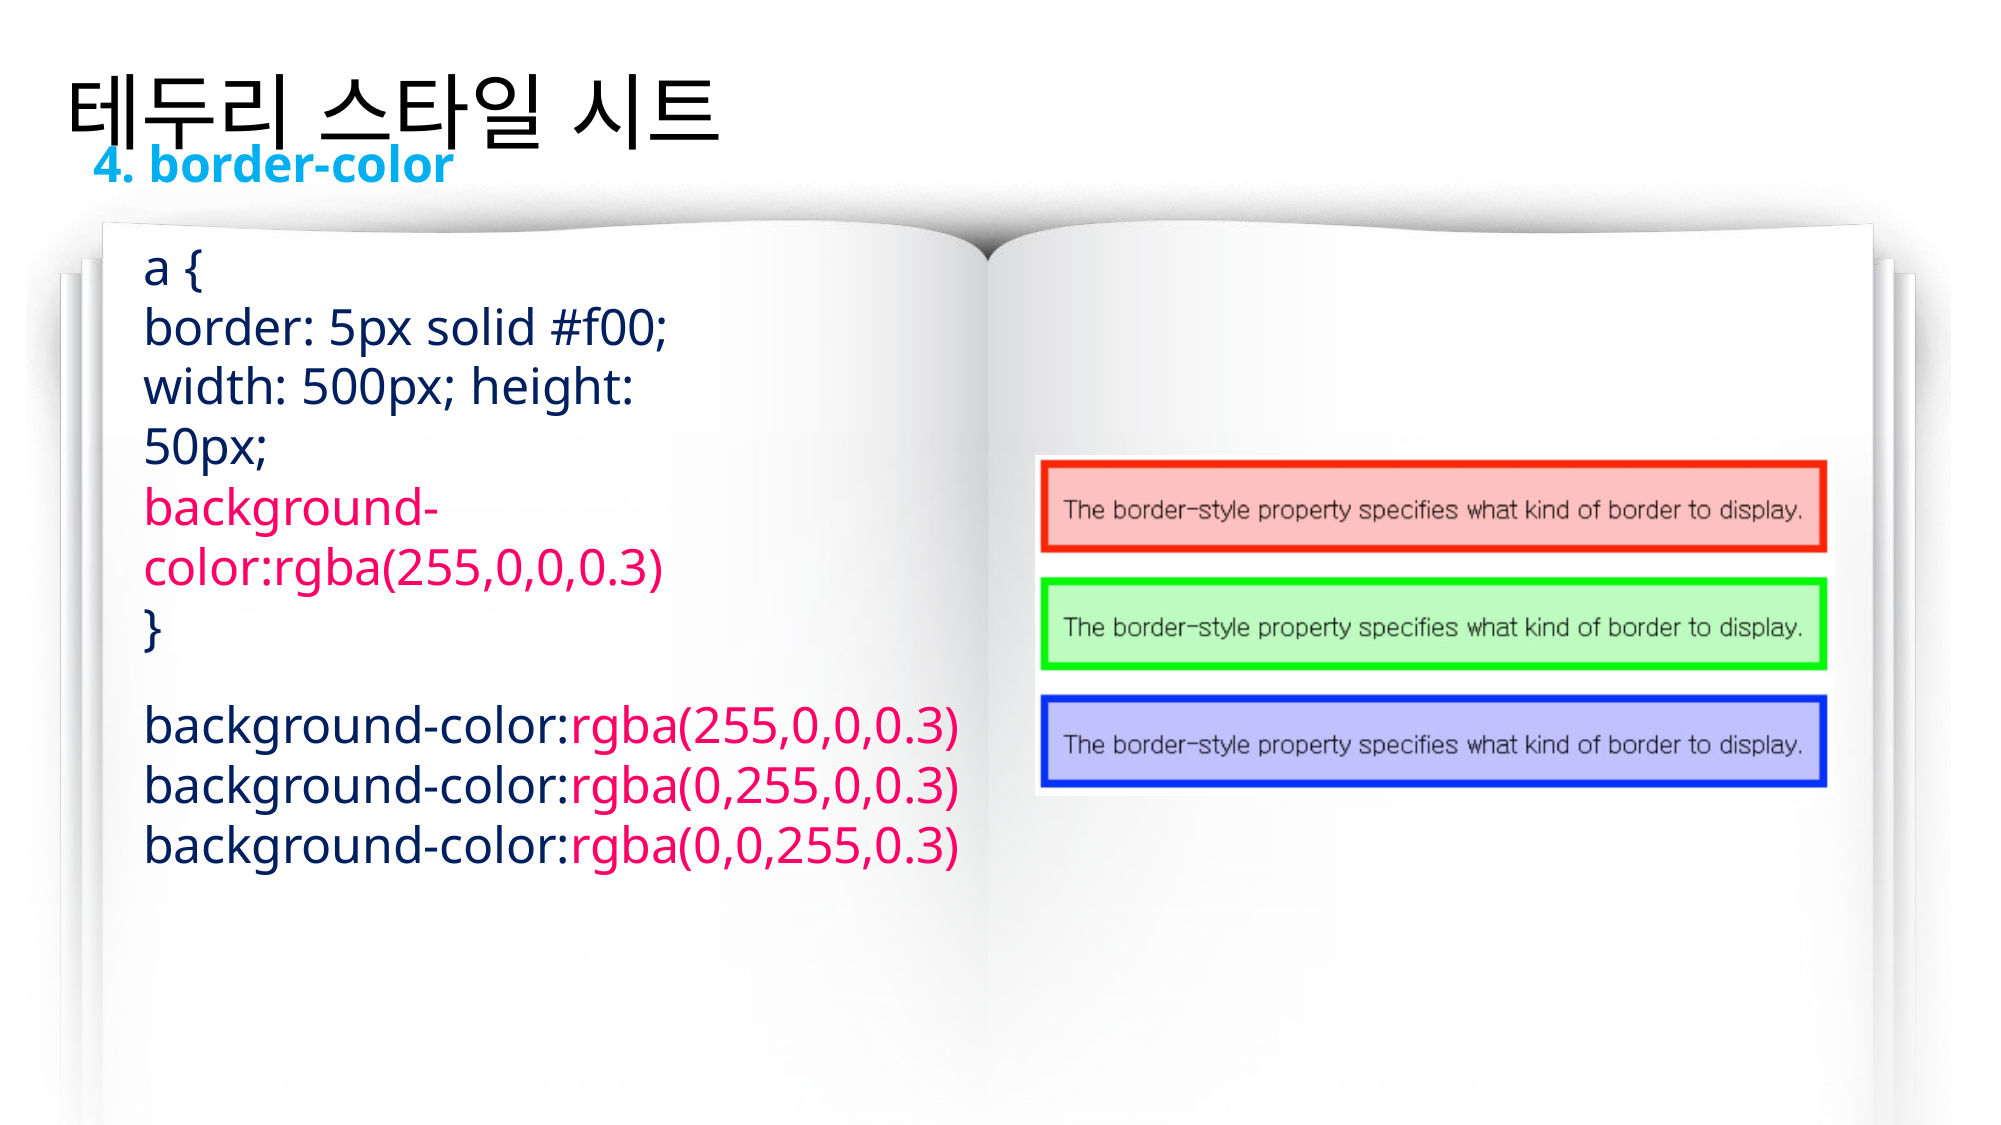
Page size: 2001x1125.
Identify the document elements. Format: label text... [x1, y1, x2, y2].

picture [26, 100, 1951, 1125]
text_box 테두리 스타일 시트 [50, 52, 1449, 100]
